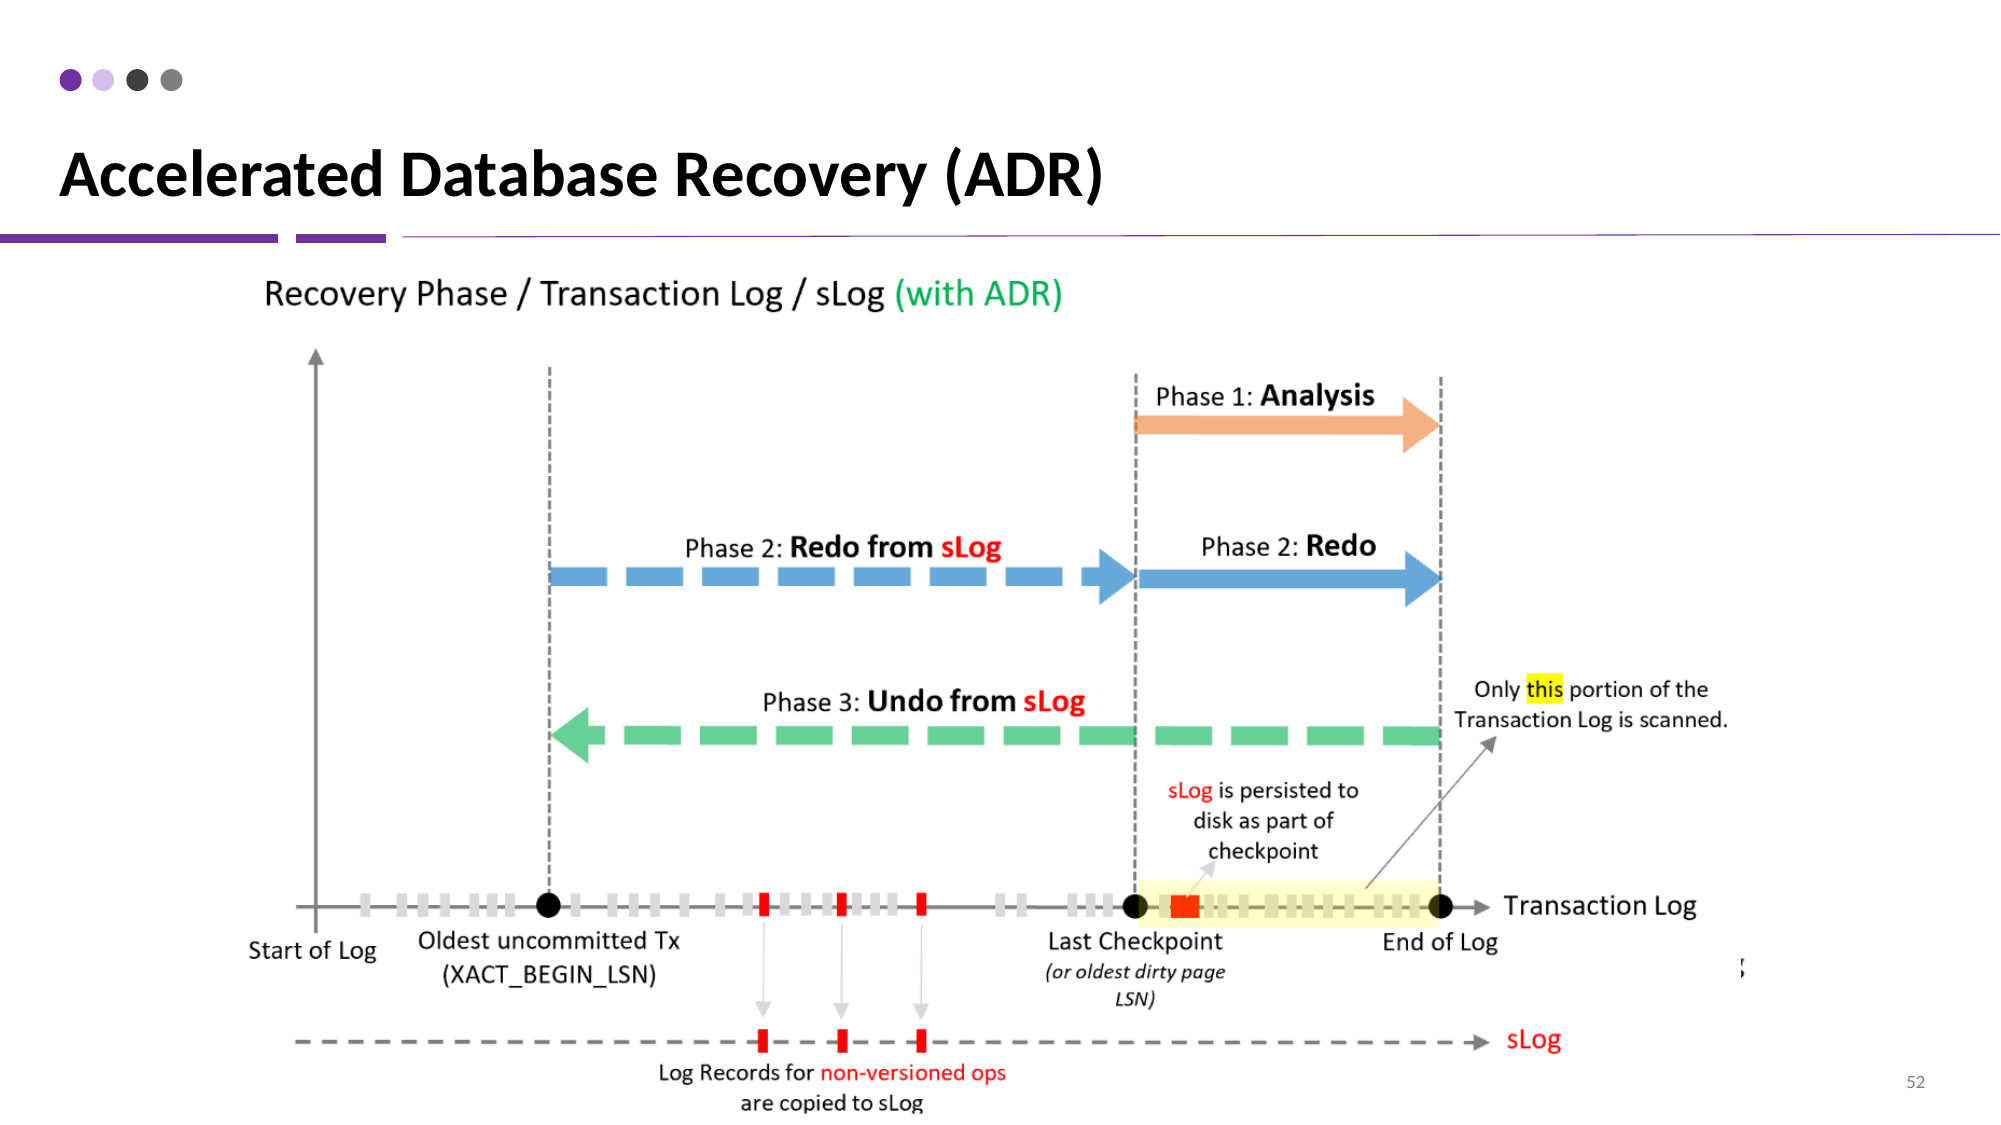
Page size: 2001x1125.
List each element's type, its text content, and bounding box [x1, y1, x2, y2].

slide_number 52 [1741, 1060, 1941, 1102]
picture [191, 254, 1764, 1125]
title Accelerated Database Recovery (ADR) [59, 40, 1941, 211]
